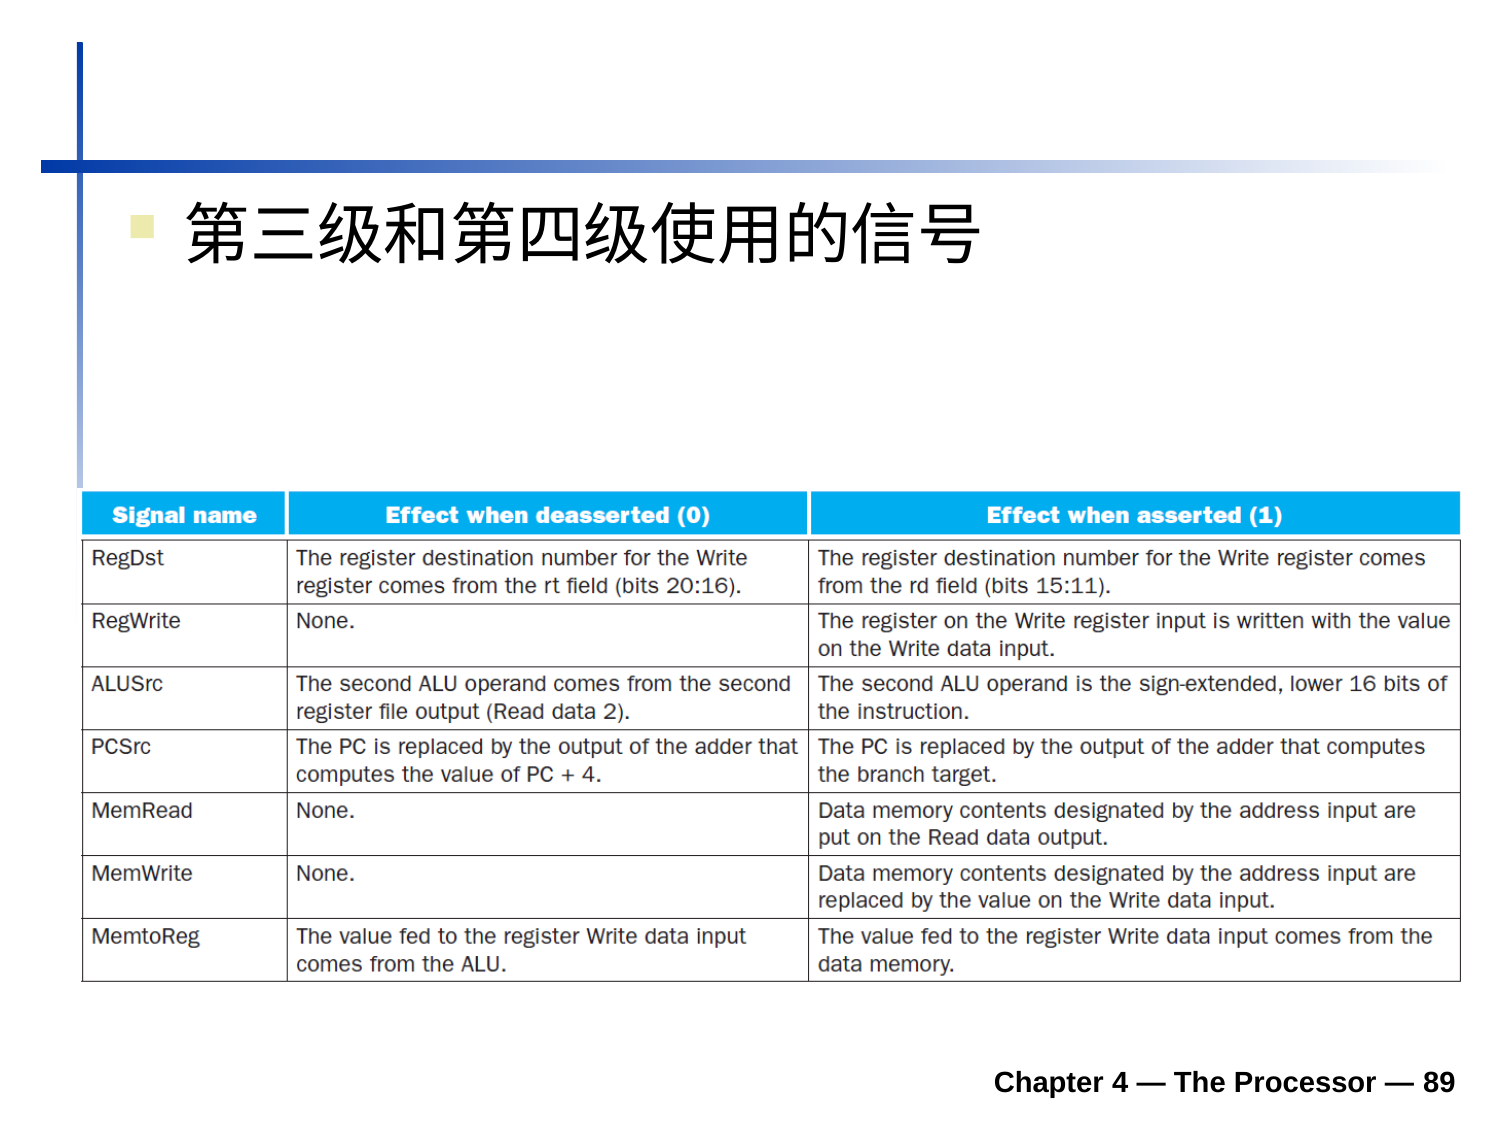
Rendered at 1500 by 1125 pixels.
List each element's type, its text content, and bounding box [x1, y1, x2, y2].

list 第三级和第四级使用的信号 [112, 184, 1469, 421]
footer Chapter 4 — The Processor — 89 [277, 1046, 1471, 1106]
picture [76, 488, 1464, 987]
